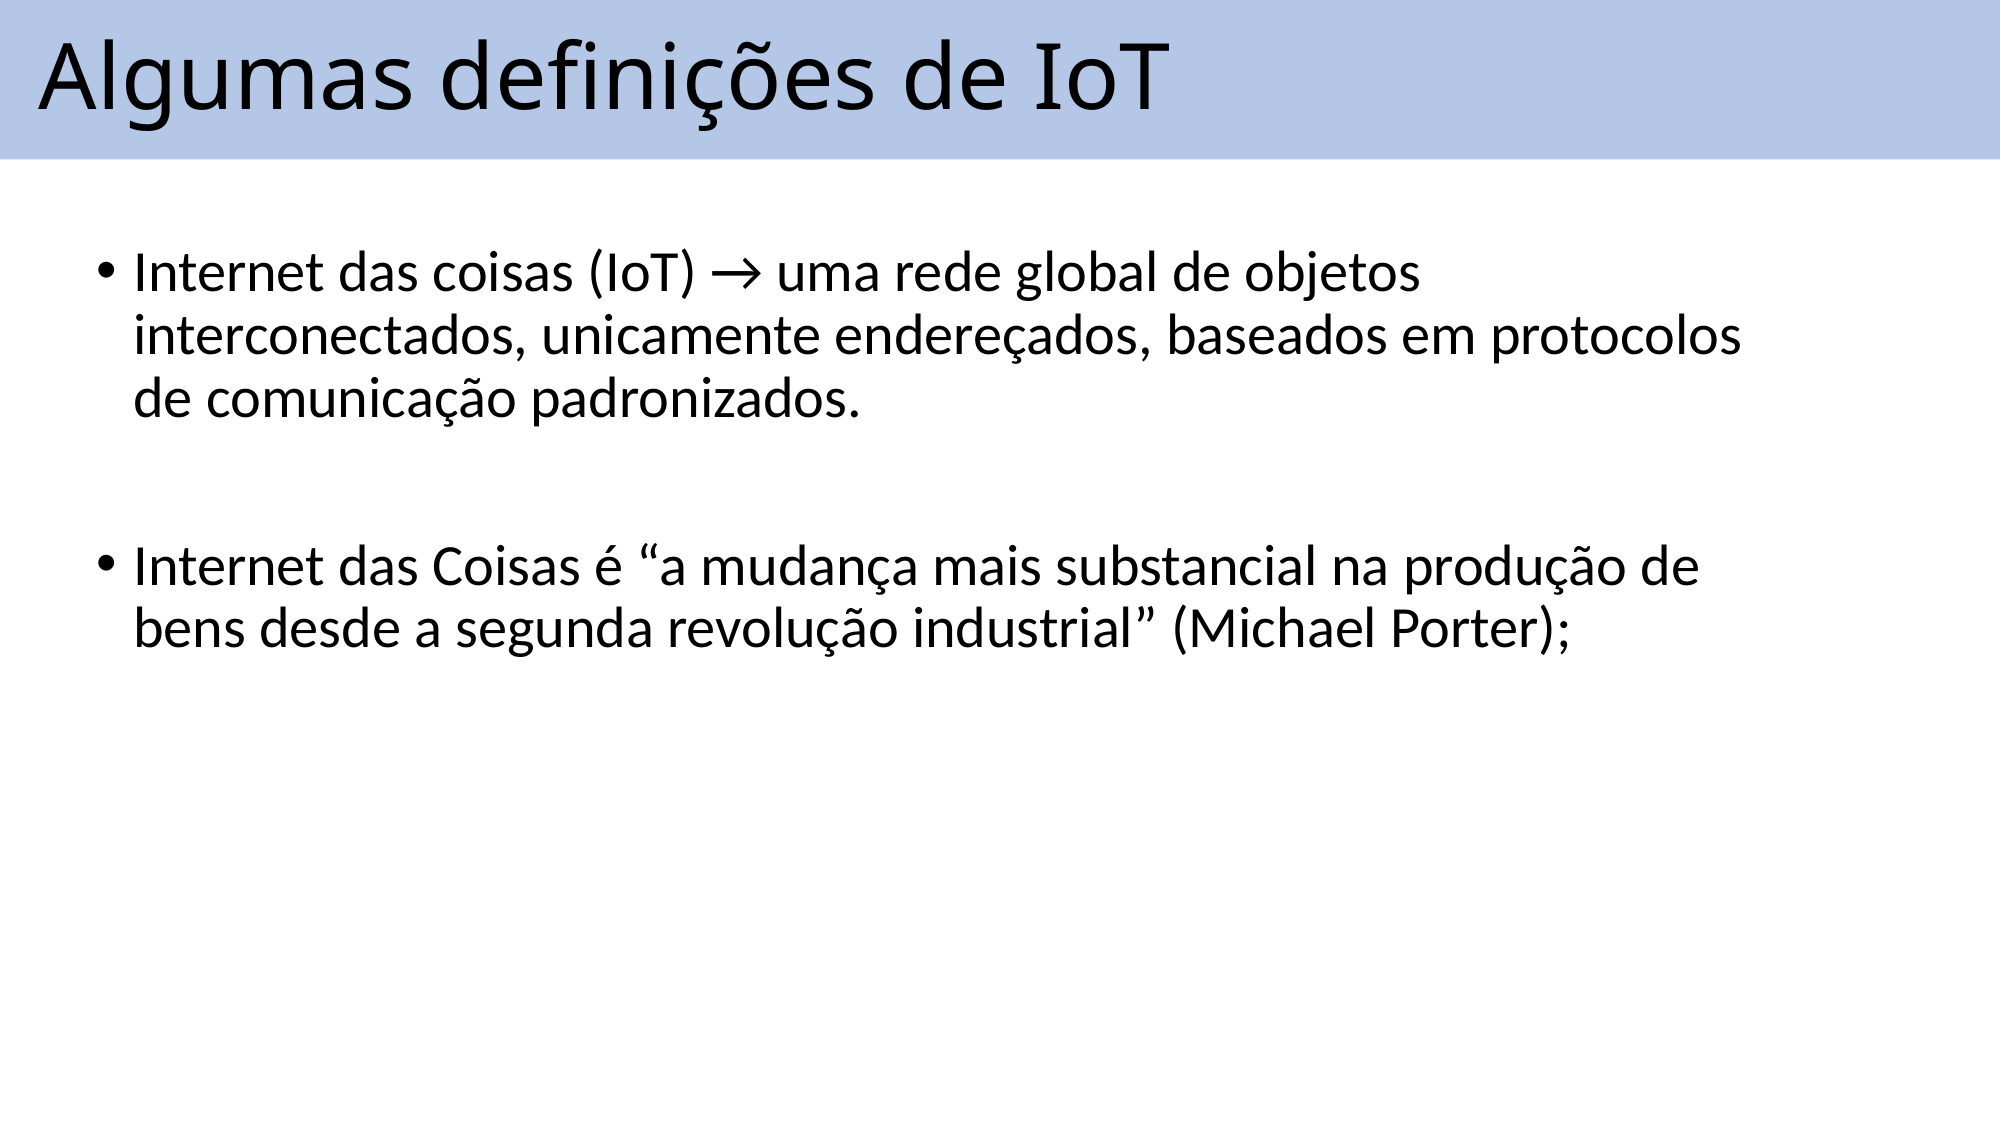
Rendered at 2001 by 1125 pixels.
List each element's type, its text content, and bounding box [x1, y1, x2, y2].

title Algumas definições de IoT [0, 0, 2000, 160]
list Internet das coisas (IoT) → uma rede global de objetos interconectados, unicamente endereçados, baseados em protocolos de comunicação padronizados. Internet das Coisas é “a mudança mais substancial na produção de bens desde a segunda revolução industrial” (Michael Porter); [81, 234, 1806, 948]
